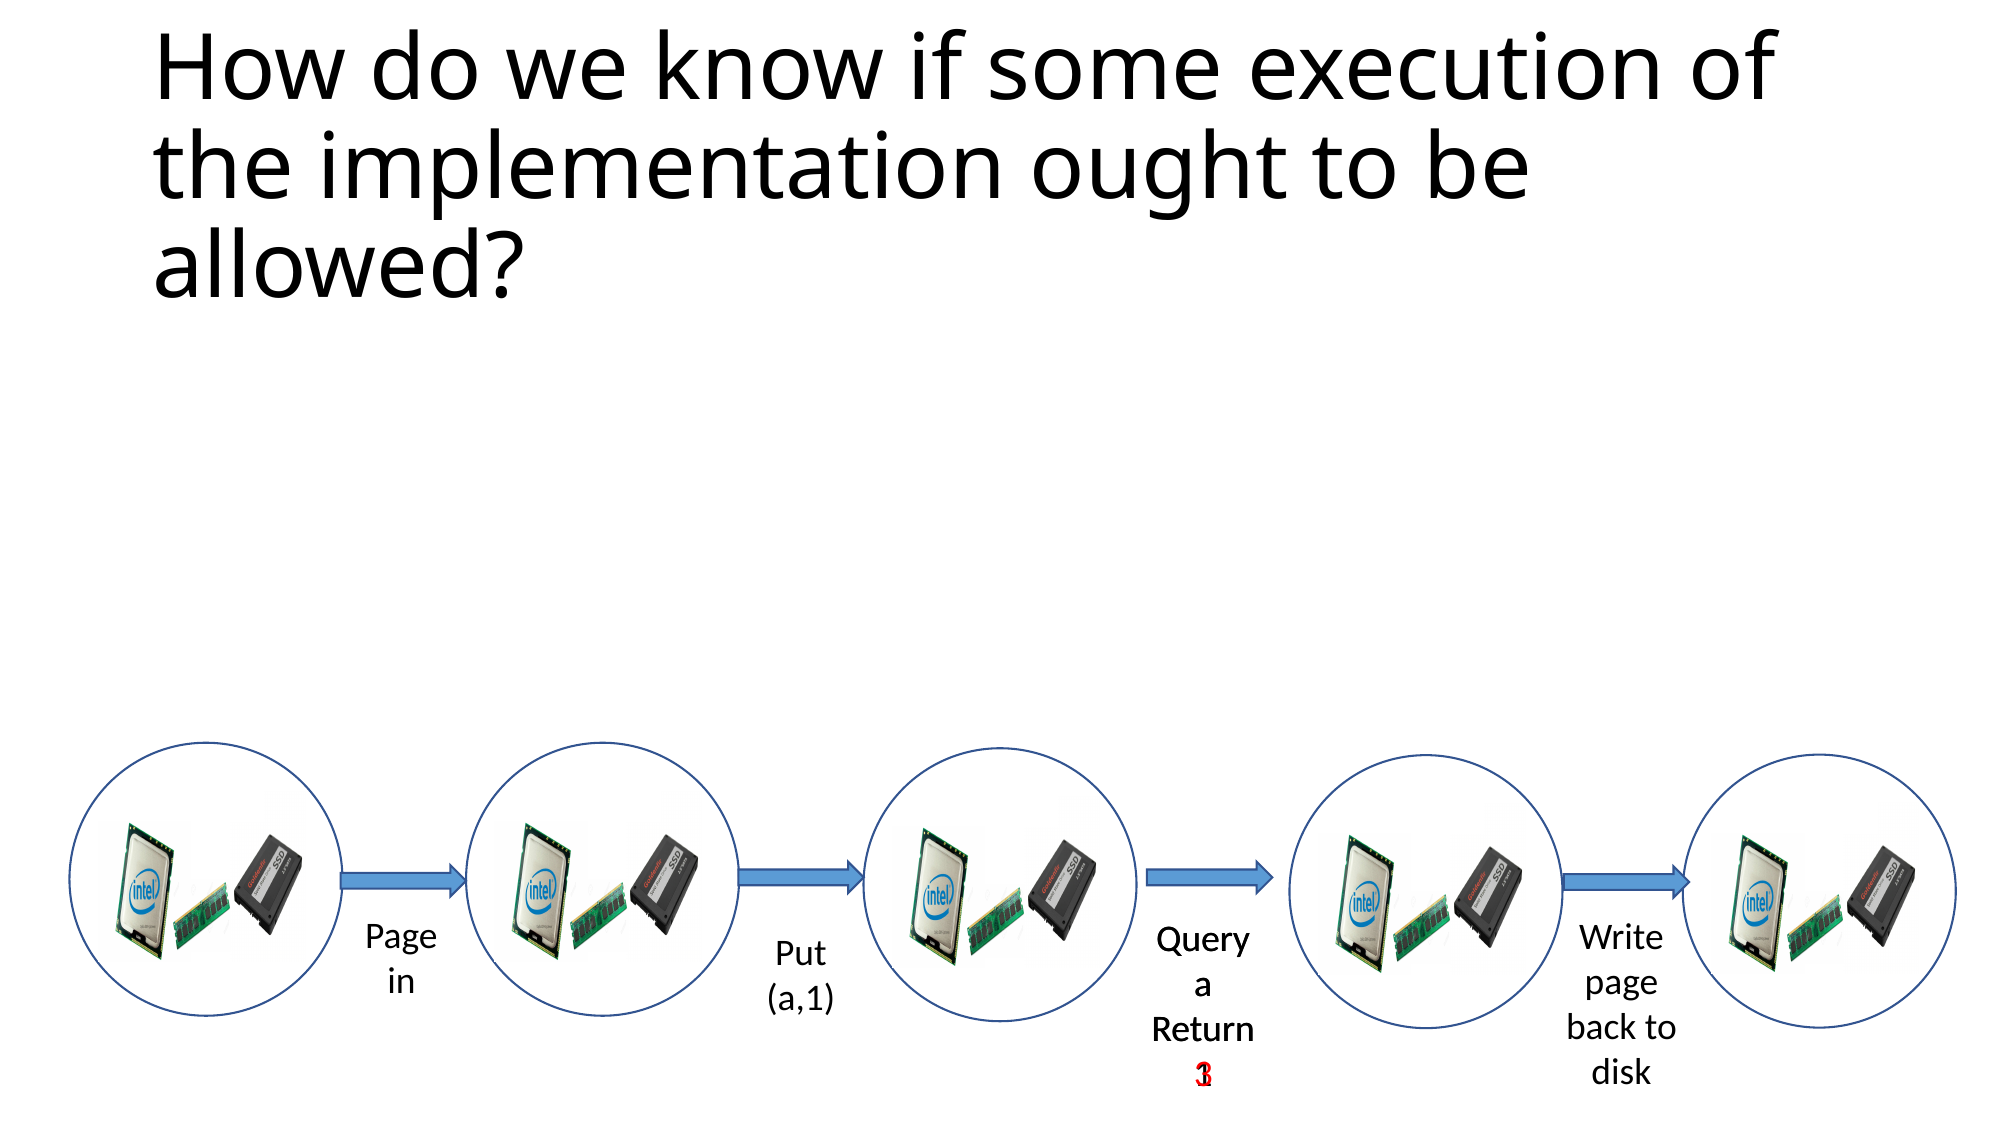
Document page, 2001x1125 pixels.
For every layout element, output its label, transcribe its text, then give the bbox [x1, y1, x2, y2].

text_box [1145, 859, 1274, 896]
text_box Write page back to disk [1542, 904, 1701, 1100]
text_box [466, 742, 740, 1016]
text_box Query a Return 3 [1128, 906, 1279, 1102]
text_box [1682, 754, 1956, 1028]
text_box [740, 859, 863, 896]
text_box [343, 862, 466, 900]
text_box [1563, 863, 1682, 901]
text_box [863, 748, 1137, 1022]
title How do we know if some execution of the implementation ought to be allowed? [137, 59, 1863, 278]
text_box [1289, 755, 1563, 1029]
text_box Put (a,1) [738, 920, 864, 1026]
text_box Page in [343, 903, 461, 1009]
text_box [69, 742, 343, 1016]
